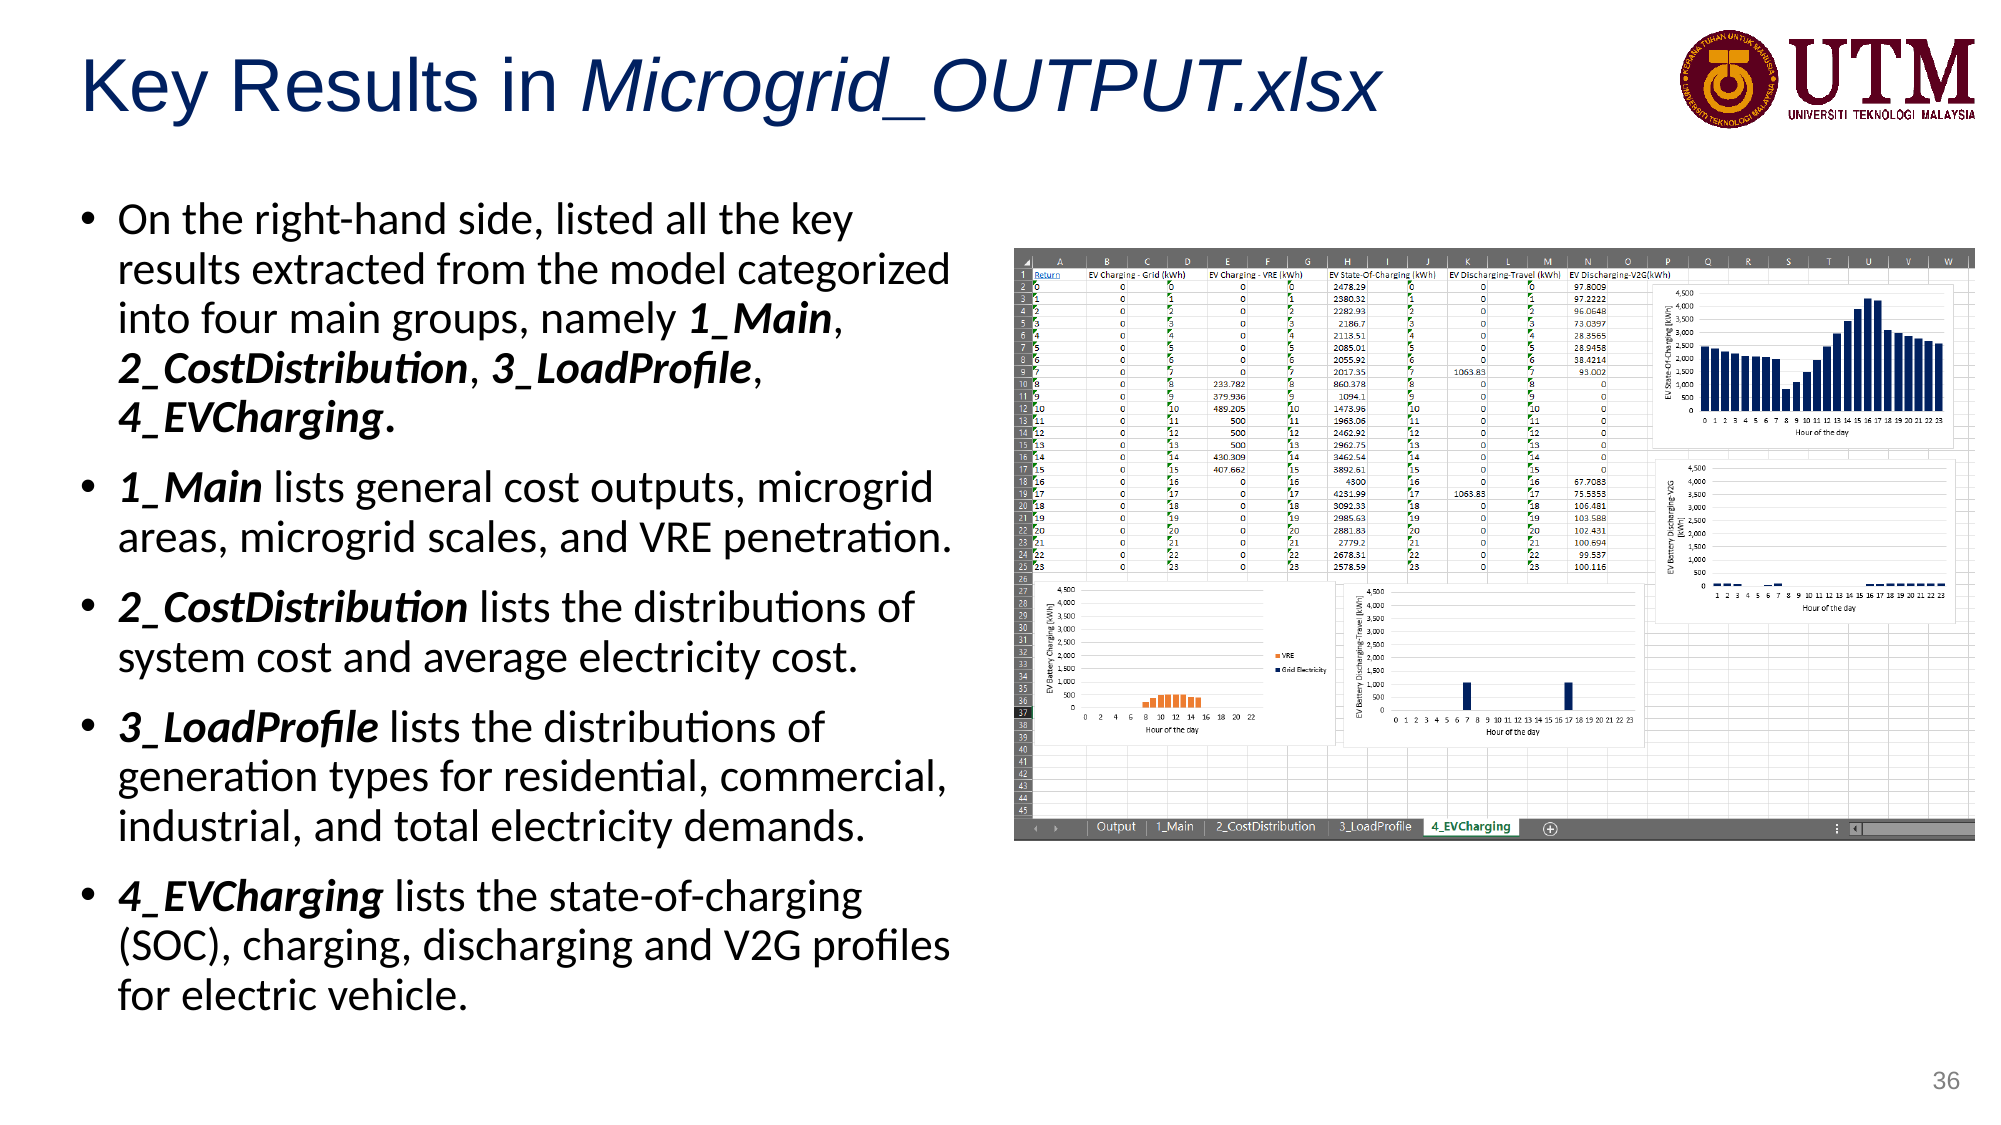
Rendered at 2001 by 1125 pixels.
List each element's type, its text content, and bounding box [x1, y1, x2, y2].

title Key Results in Microgrid_OUTPUT.xlsx [64, 28, 1790, 146]
slide_number 36 [1892, 1050, 1976, 1110]
list On the right-hand side, listed all the key results extracted from the model categorized into four main groups, namely 1_Main, 2_CostDistribution, 3_LoadProfile, 4_EVCharging. 1_Main lists general cost outputs, microgrid areas, microgrid scales, and VRE penetration. 2_CostDistribution lists the distributions of system cost and average electricity cost. 3_LoadProfile lists the distributions of generation types for residential, commercial, industrial, and total electricity demands. 4_EVCharging lists the state-of-charging (SOC), charging, discharging and V2G profiles for electric vehicle. [64, 187, 983, 1051]
picture [1014, 248, 1975, 841]
picture [1680, 30, 1975, 129]
